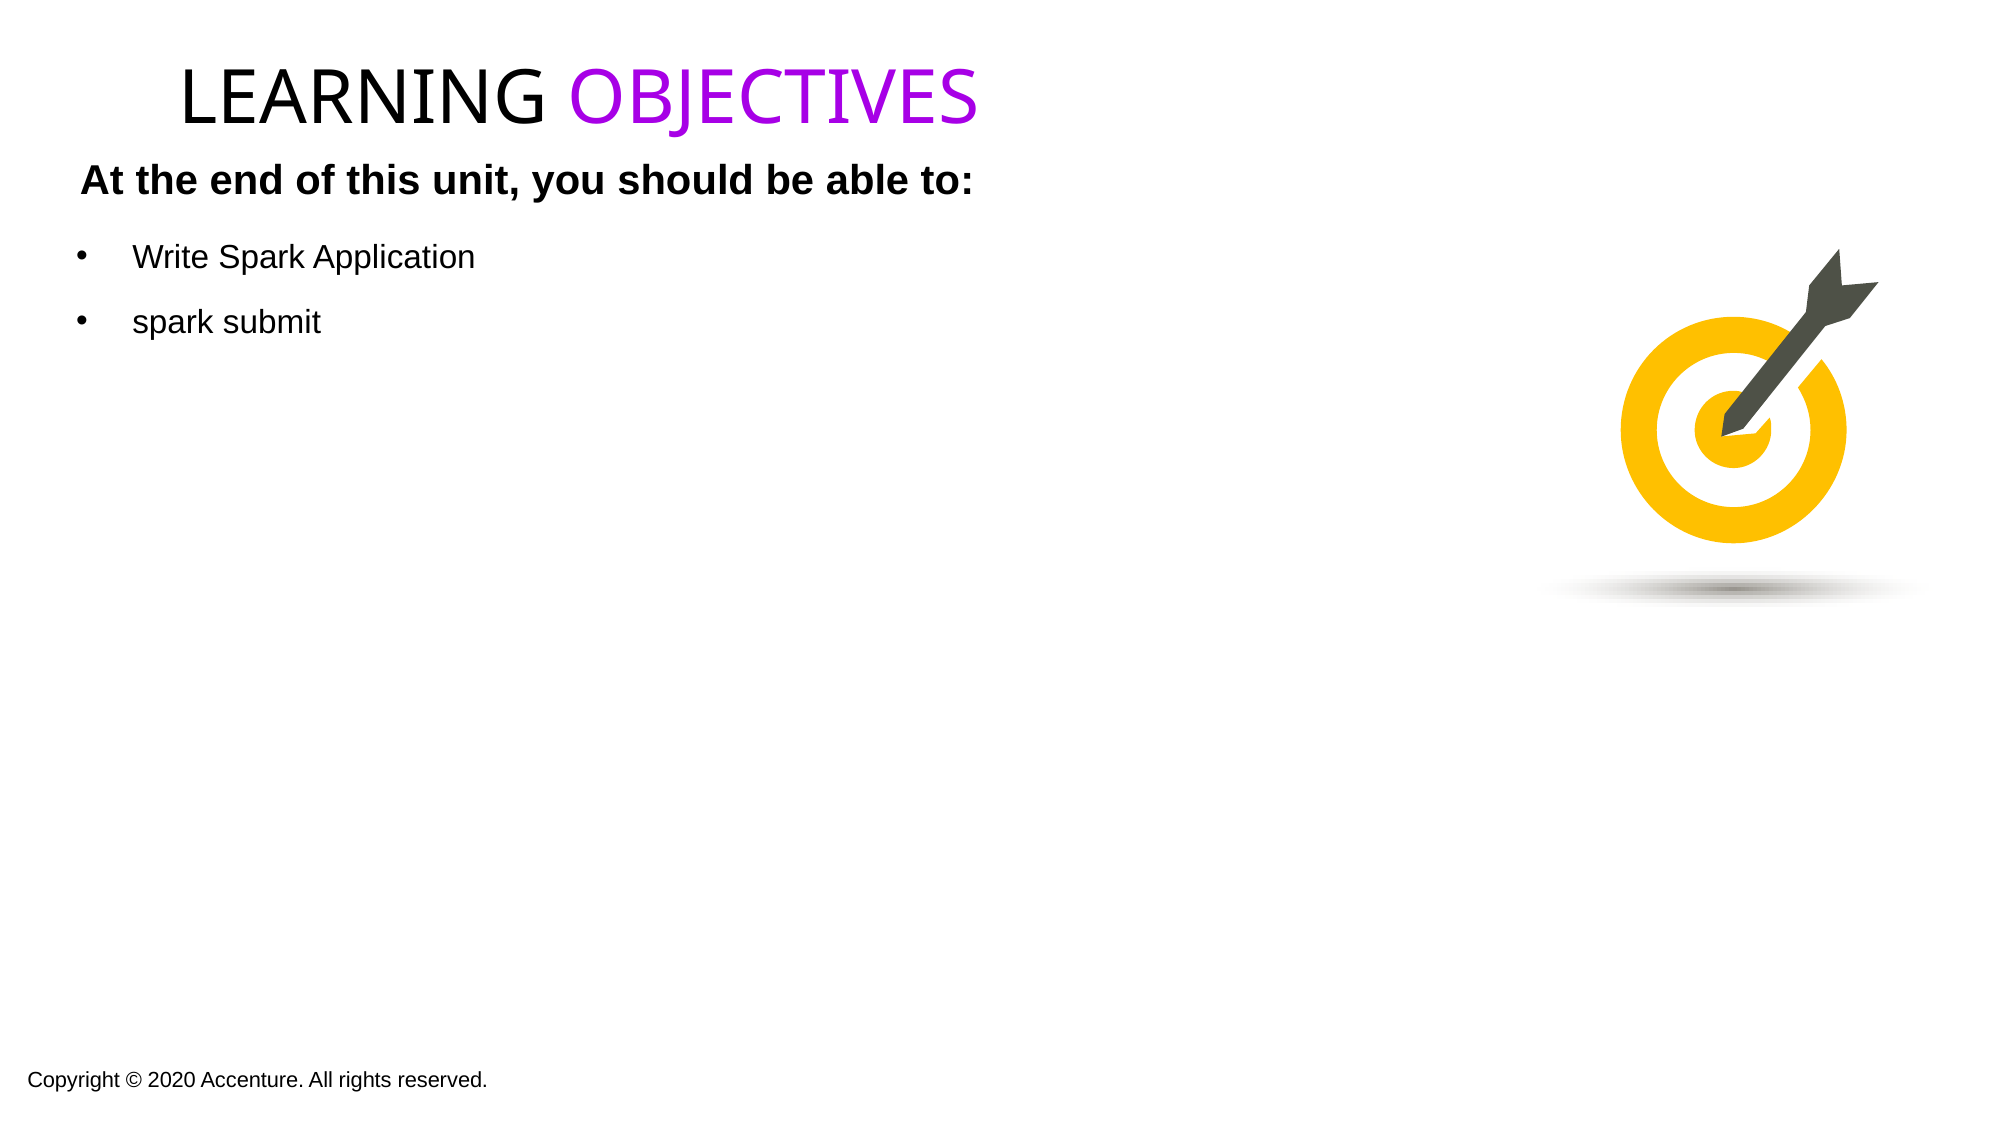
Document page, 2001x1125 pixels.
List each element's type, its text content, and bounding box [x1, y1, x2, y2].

list Write Spark Application spark submit [61, 228, 1620, 1060]
picture [1620, 563, 1945, 616]
